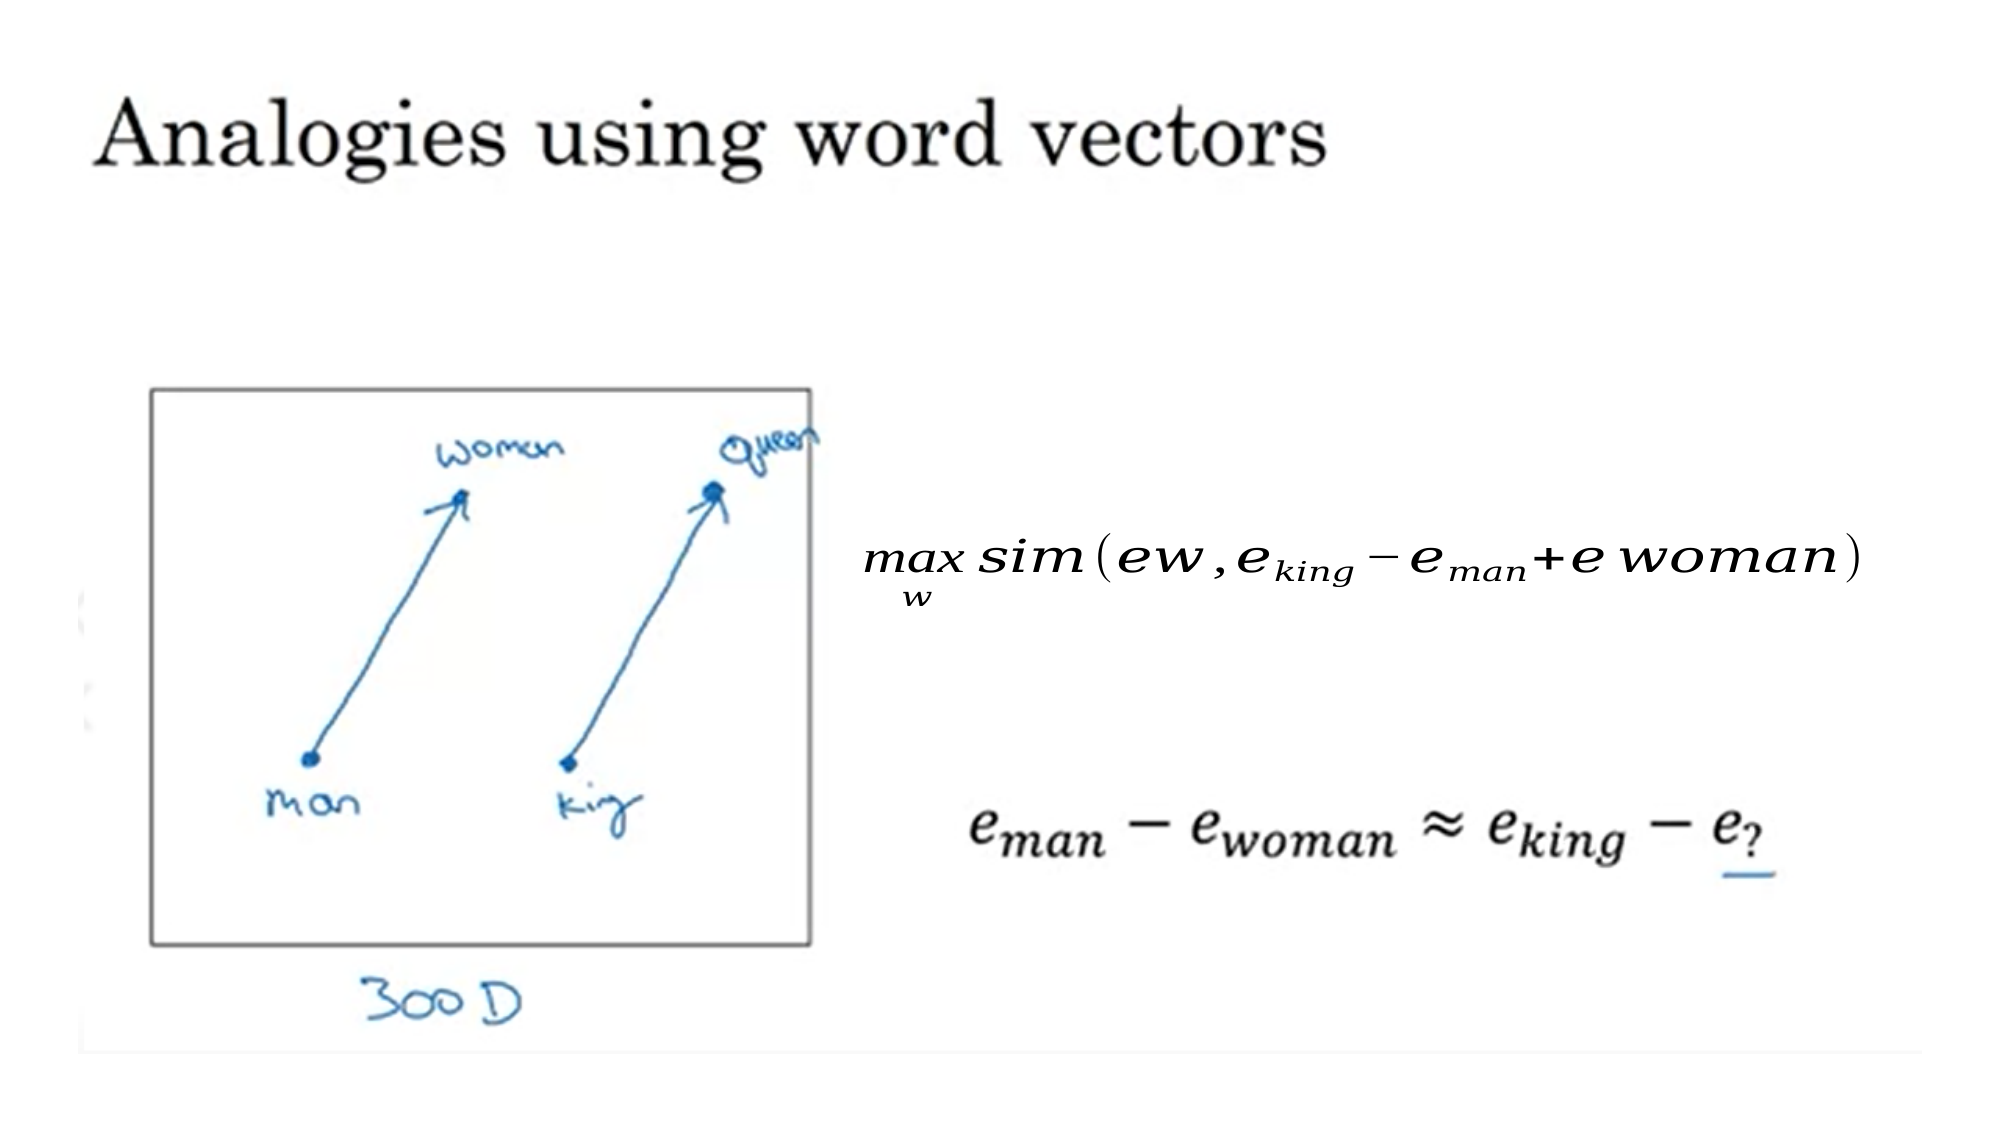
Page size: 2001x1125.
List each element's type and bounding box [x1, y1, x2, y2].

picture [78, 71, 1922, 1054]
